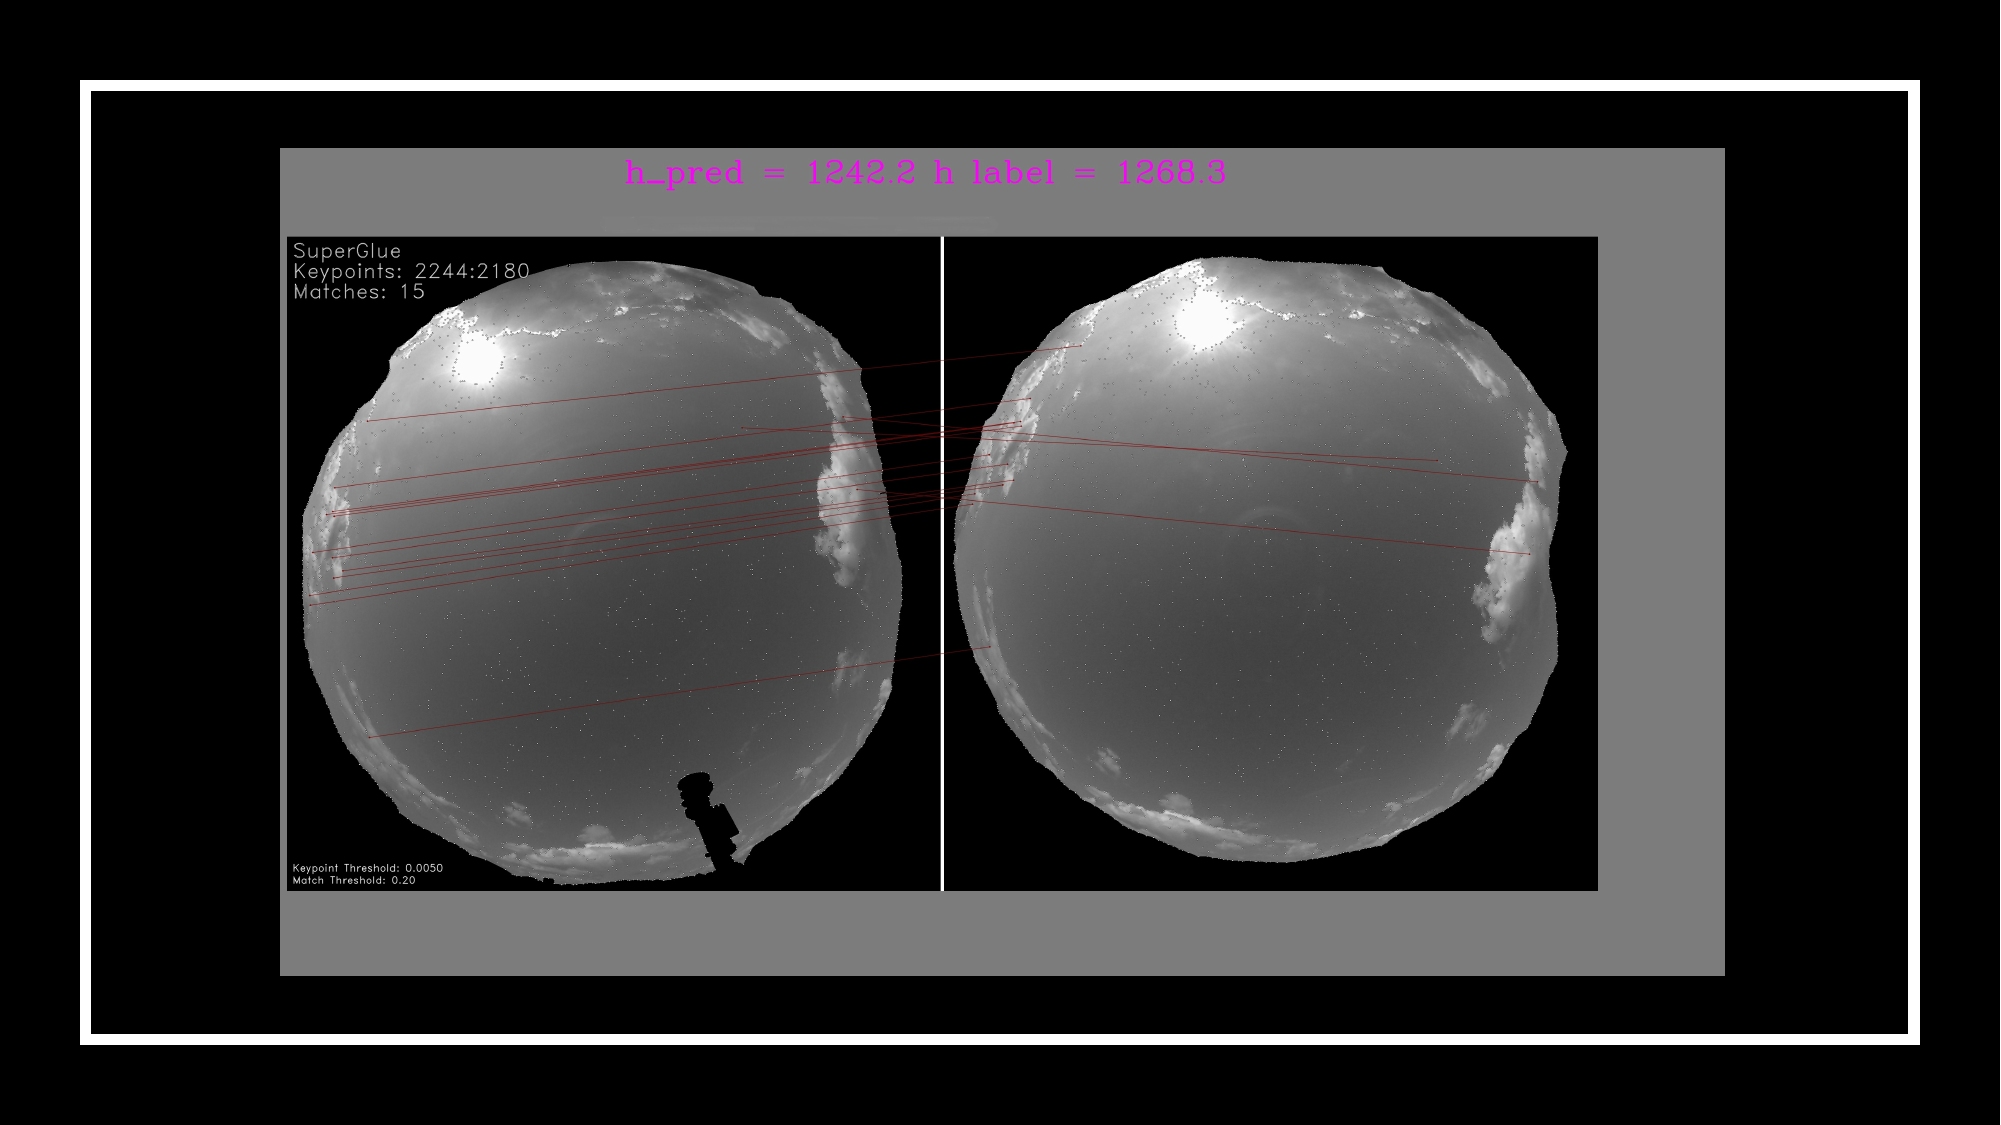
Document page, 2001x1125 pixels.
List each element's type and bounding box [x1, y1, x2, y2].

text_box [0, 0, 2000, 1125]
text_box [84, 84, 1916, 1041]
list [280, 148, 1726, 976]
